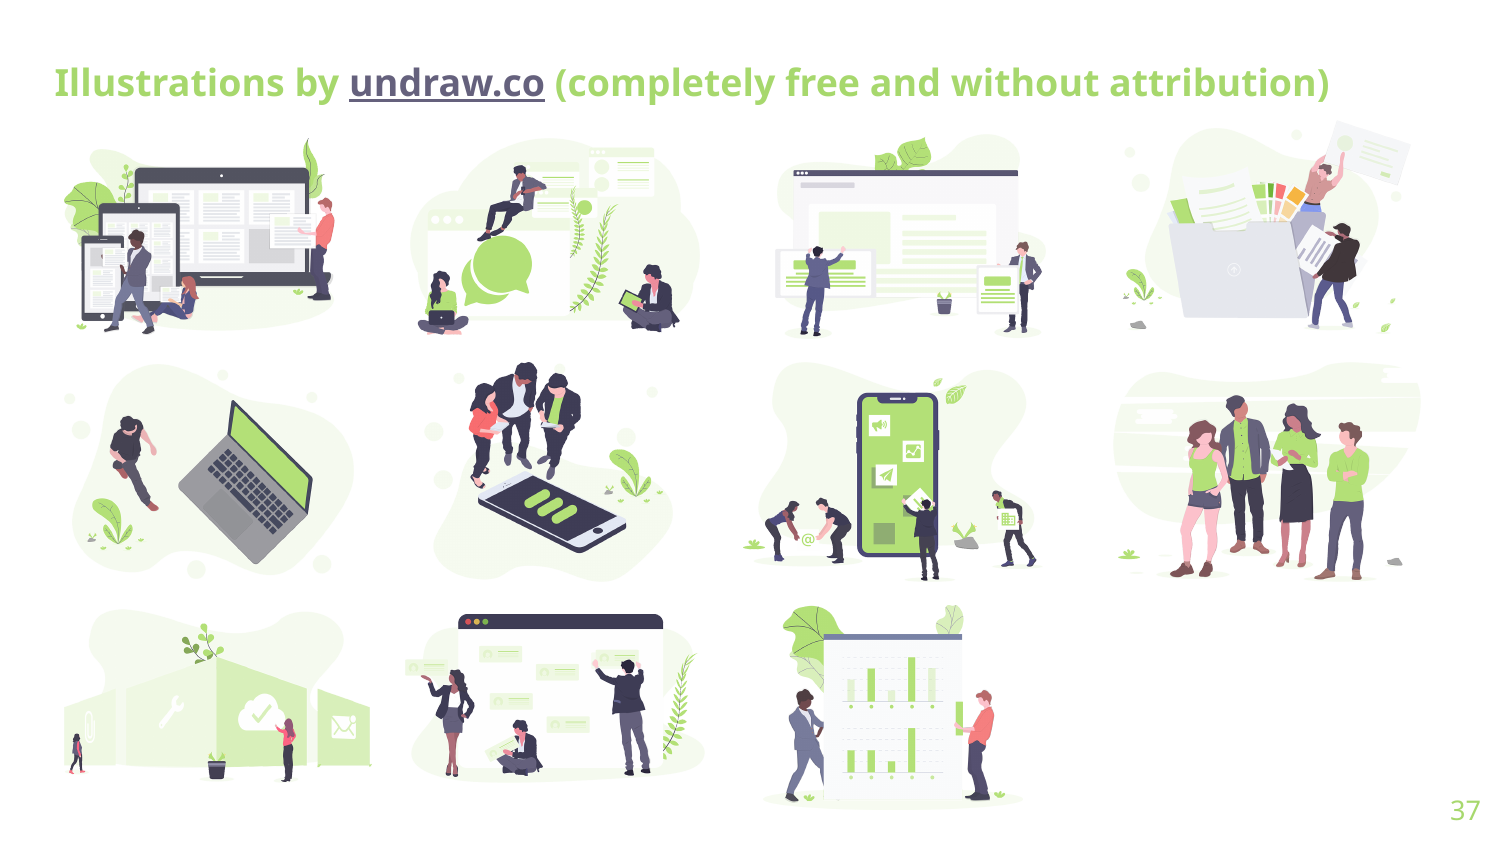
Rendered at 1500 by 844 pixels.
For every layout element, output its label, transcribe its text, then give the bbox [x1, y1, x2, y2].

picture [763, 605, 1023, 810]
slide_number 37 [1391, 779, 1482, 844]
picture [743, 361, 1043, 583]
picture [424, 361, 673, 583]
picture [775, 134, 1046, 339]
picture [405, 614, 705, 783]
title Illustrations by undraw.co (completely free and without attribution) [54, 58, 1421, 124]
picture [1112, 361, 1421, 583]
picture [410, 138, 700, 335]
picture [1121, 119, 1411, 335]
picture [64, 609, 372, 783]
picture [64, 364, 354, 580]
picture [64, 138, 335, 335]
